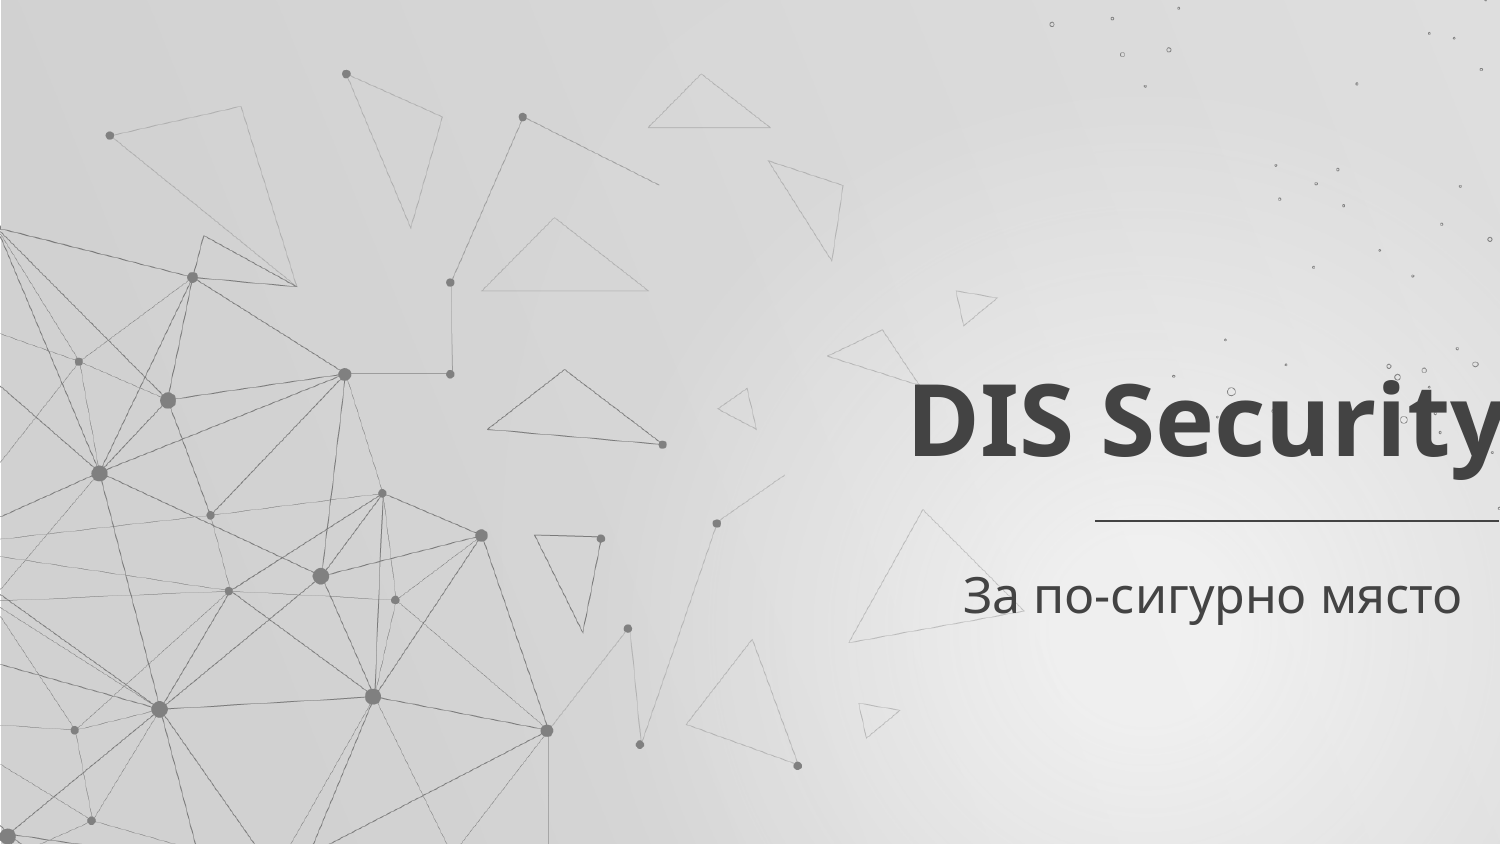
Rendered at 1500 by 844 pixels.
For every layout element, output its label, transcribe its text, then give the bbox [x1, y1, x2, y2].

title DIS Security [891, 199, 1500, 492]
subtitle За по-сигурно място [764, 520, 1479, 639]
picture [0, 0, 1500, 844]
